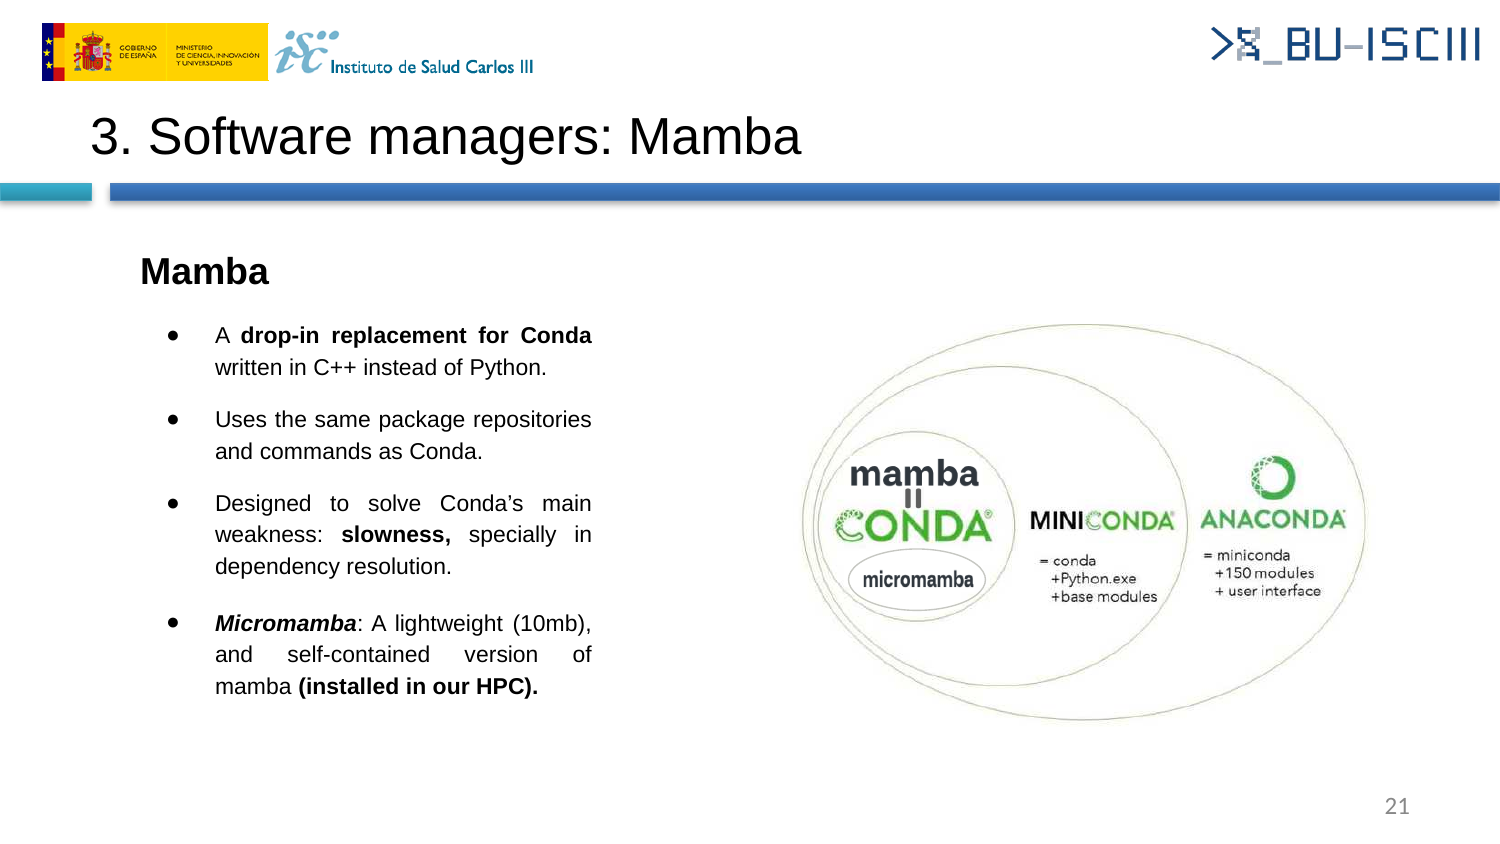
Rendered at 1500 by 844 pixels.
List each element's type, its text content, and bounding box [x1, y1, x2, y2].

picture [1201, 0, 1492, 85]
picture [42, 23, 593, 81]
text_box Mamba A drop-in replacement for Conda written in C++ instead of Python. Uses the same package repositories and commands as Conda. Designed to solve Conda’s main weakness: slowness, specially in dependency resolution. Micromamba: A lightweight (10mb), and self-contained version of mamba (installed in our HPC). [125, 224, 608, 714]
slide_number ‹#› [1074, 782, 1425, 827]
picture [787, 324, 1381, 727]
title 3. Software managers: Mamba [75, 85, 1425, 183]
